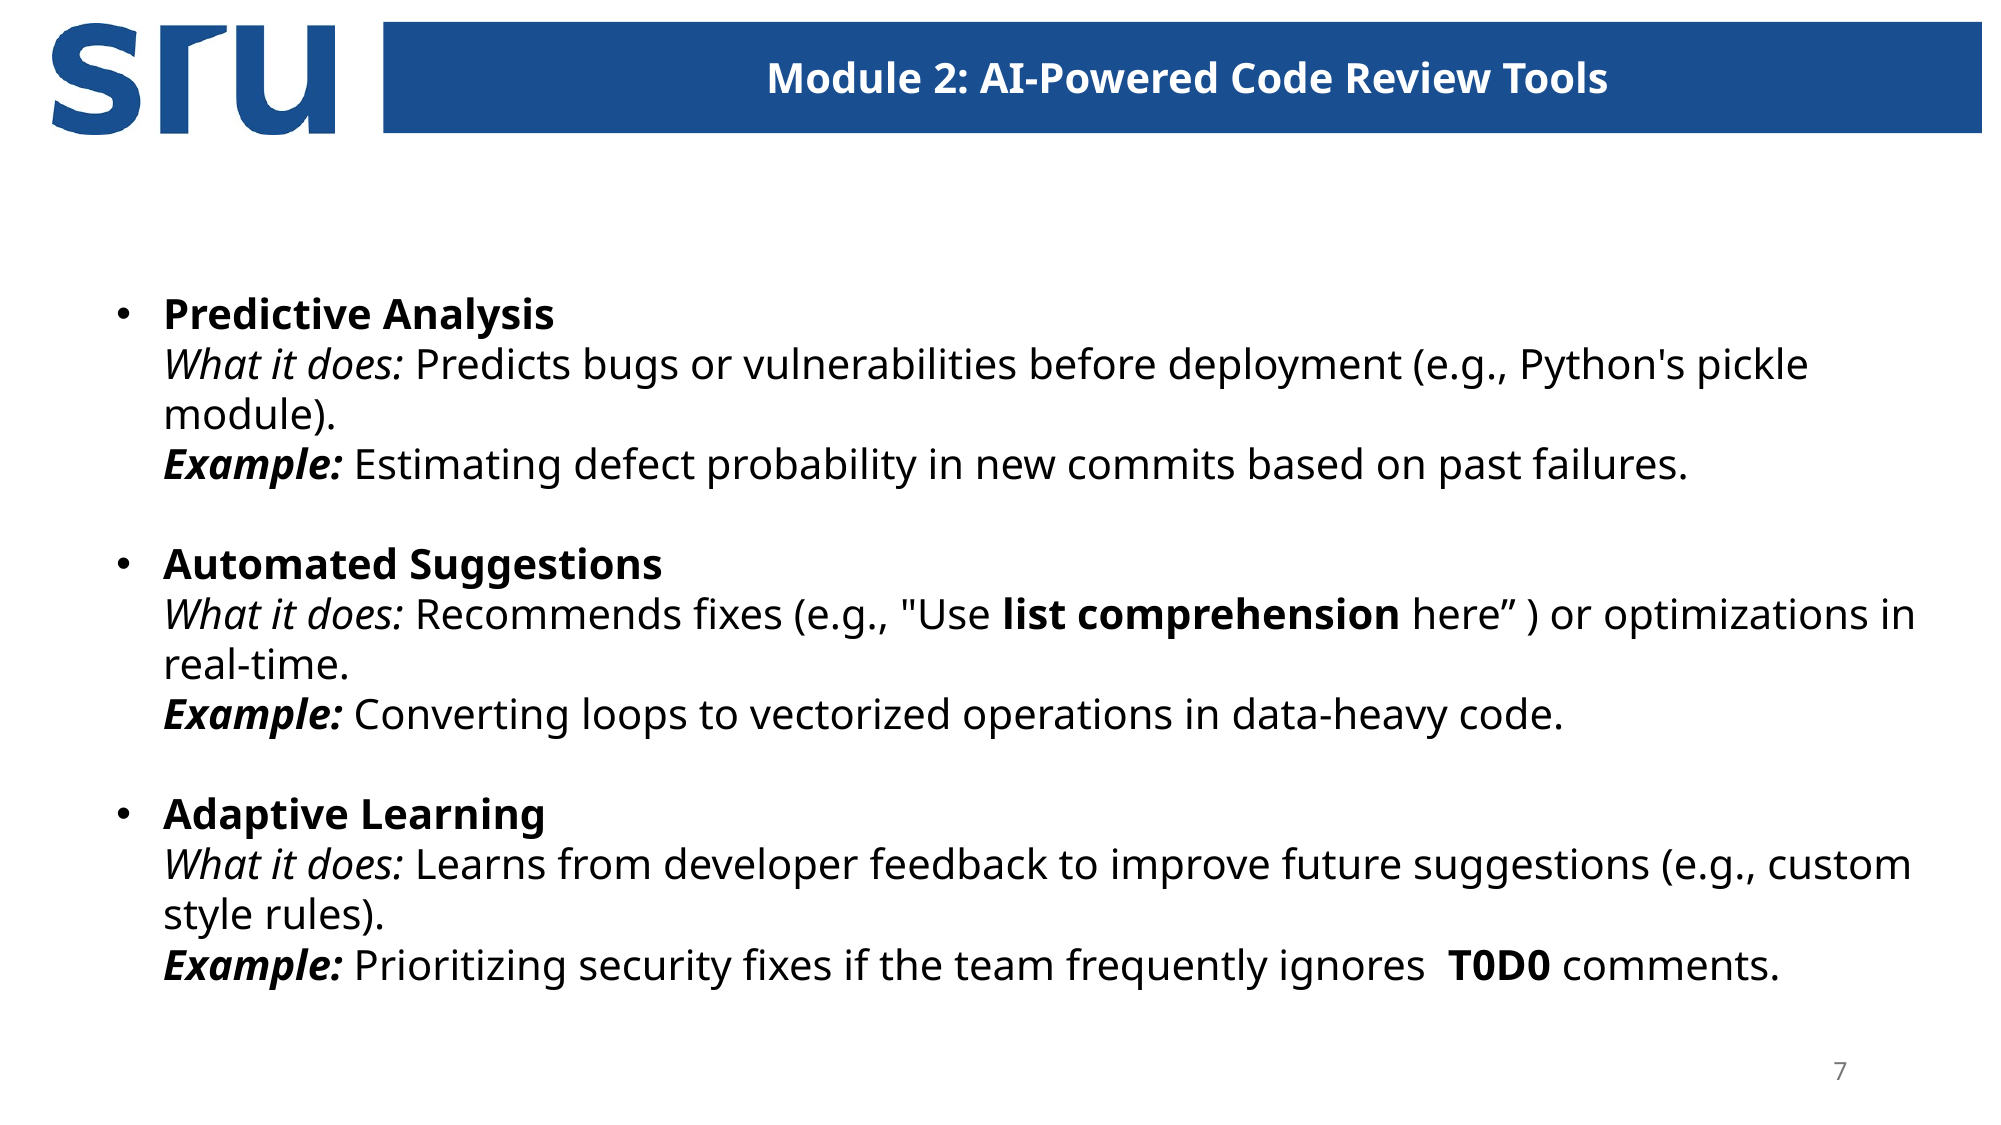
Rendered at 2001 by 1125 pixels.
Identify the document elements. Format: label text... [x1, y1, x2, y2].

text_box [382, 21, 1983, 134]
picture [51, 23, 335, 136]
text_box Predictive Analysis What it does: Predicts bugs or vulnerabilities before deployment (e.g., Python's pickle module). Example: Estimating defect probability in new commits based on past failures. Automated Suggestions What it does: Recommends fixes (e.g., "Use list comprehension here” ) or optimizations in real-time. Example: Converting loops to vectorized operations in data-heavy code. Adaptive Learning What it does: Learns from developer feedback to improve future suggestions (e.g., custom style rules). Example: Prioritizing security fixes if the team frequently ignores T0D0 comments. [101, 280, 1973, 996]
slide_number 7 [1412, 1042, 1863, 1103]
